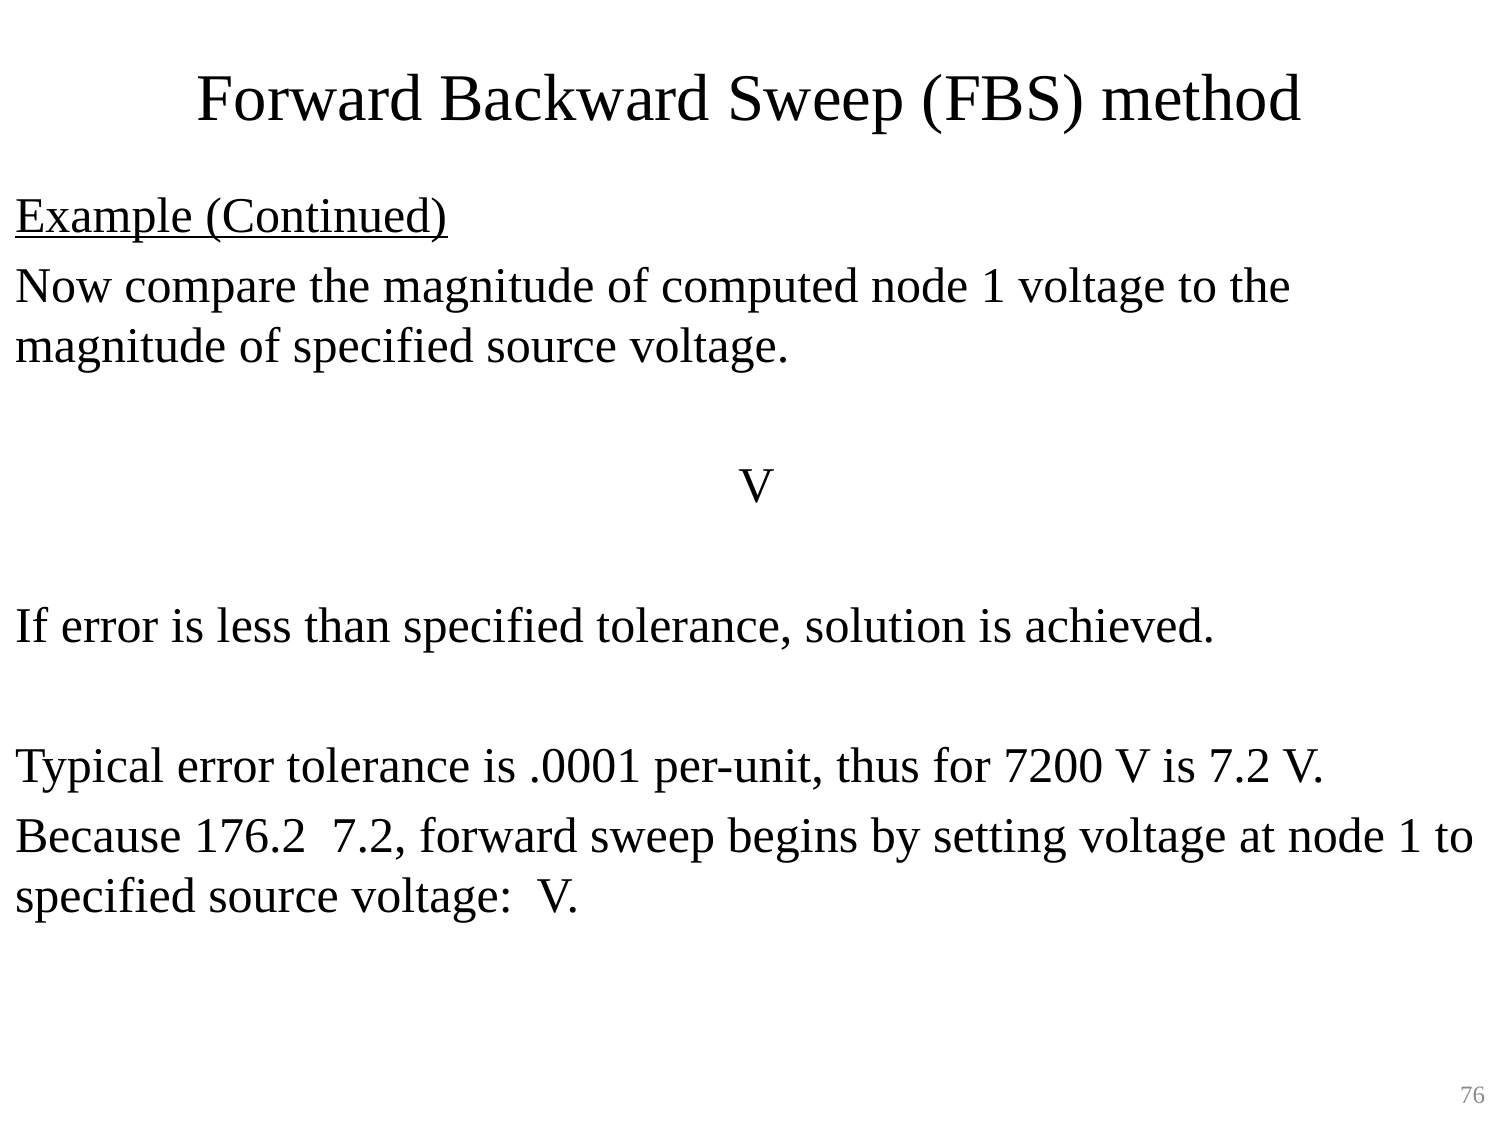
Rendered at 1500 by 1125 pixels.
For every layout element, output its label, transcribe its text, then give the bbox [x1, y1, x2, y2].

slide_number 76 [1149, 1063, 1500, 1124]
title Forward Backward Sweep (FBS) method [75, 0, 1425, 188]
